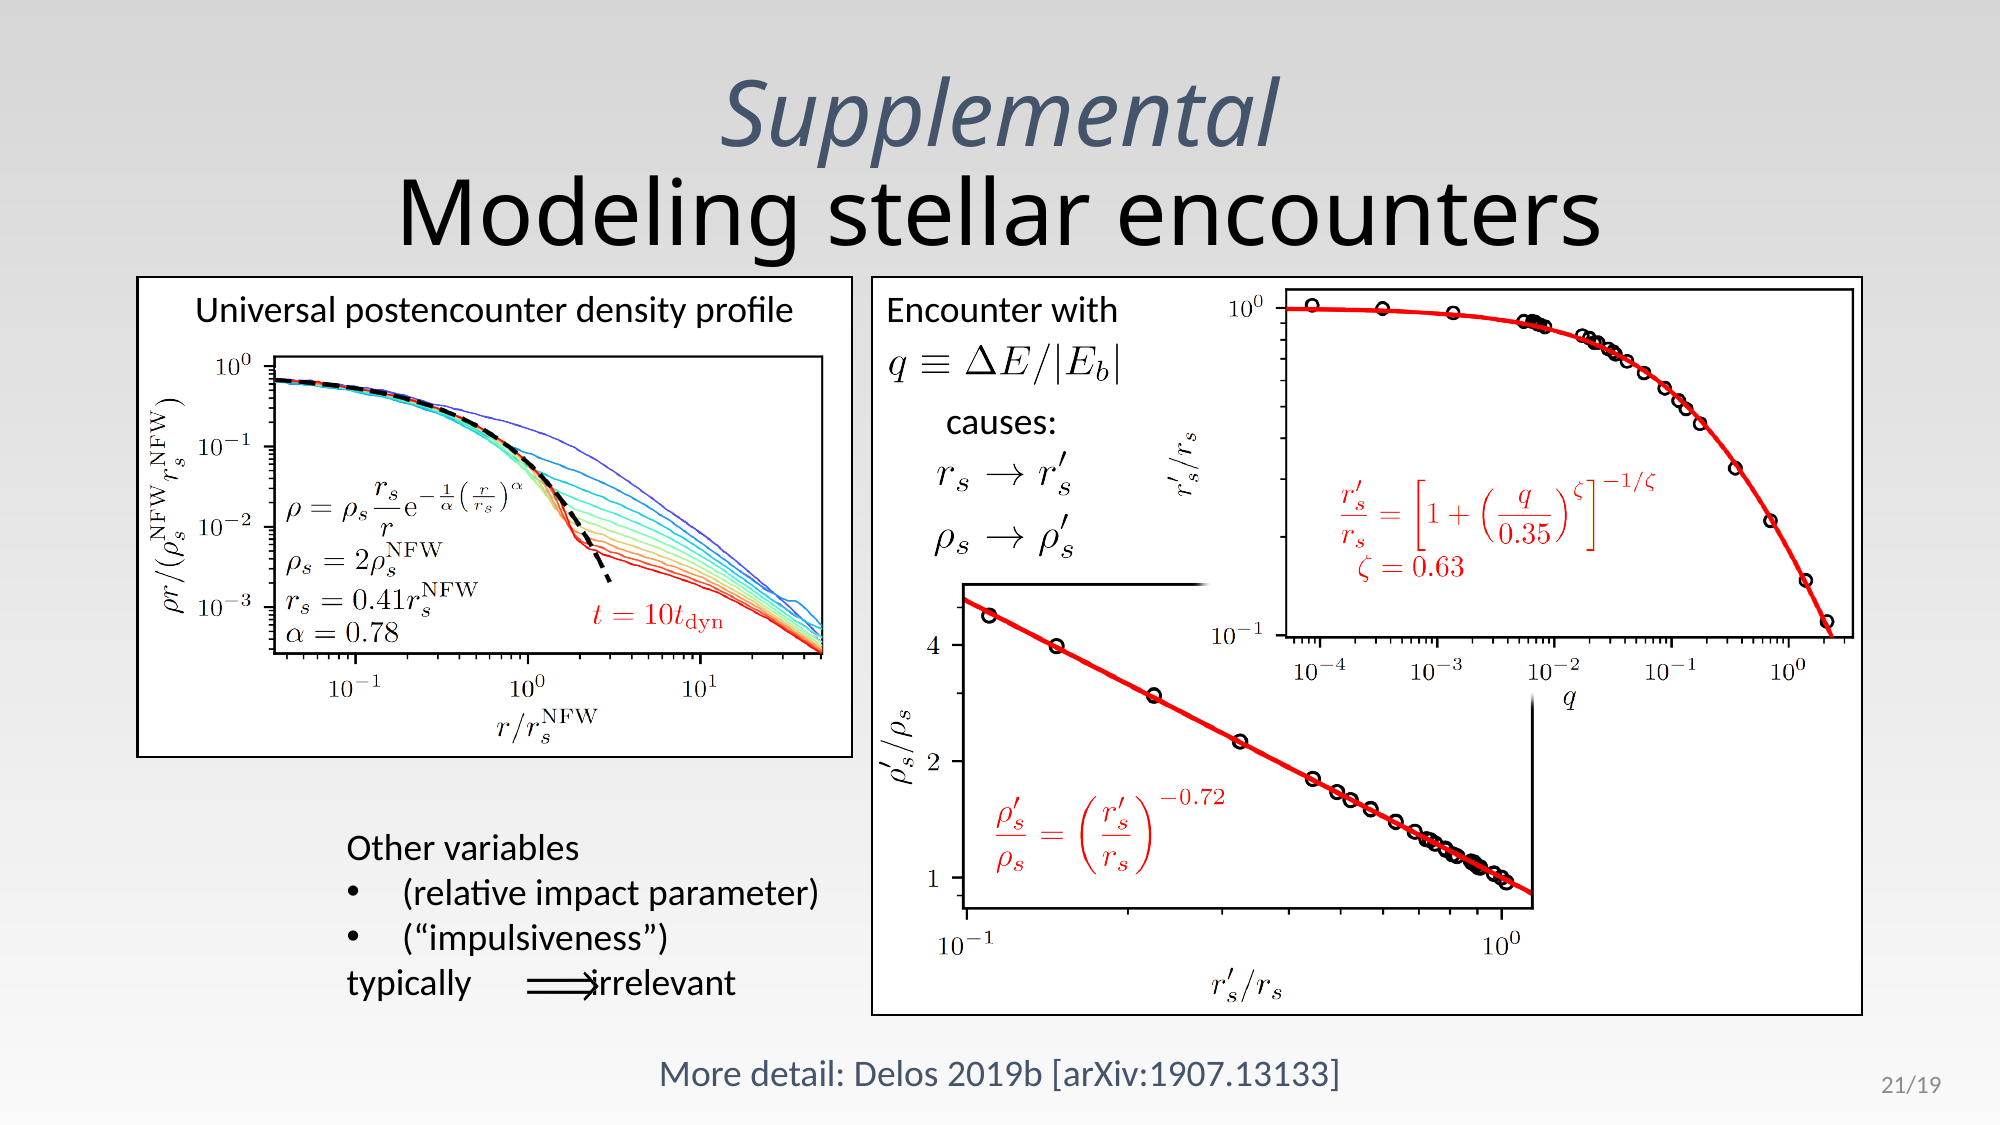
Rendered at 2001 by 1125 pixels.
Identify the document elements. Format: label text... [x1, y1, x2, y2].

picture [137, 344, 829, 751]
slide_number 21/19 [1412, 1065, 1957, 1103]
text_box Universal postencounter density profile [136, 276, 853, 758]
title Supplemental Modeling stellar encounters [137, 59, 1863, 278]
picture [889, 343, 1118, 386]
text_box More detail: Delos 2019b [arXiv:1907.13133] [643, 1041, 1356, 1102]
picture [934, 451, 1073, 558]
text_box Encounter with causes: [871, 278, 1863, 1016]
picture [522, 966, 602, 1006]
picture [869, 272, 1859, 1009]
